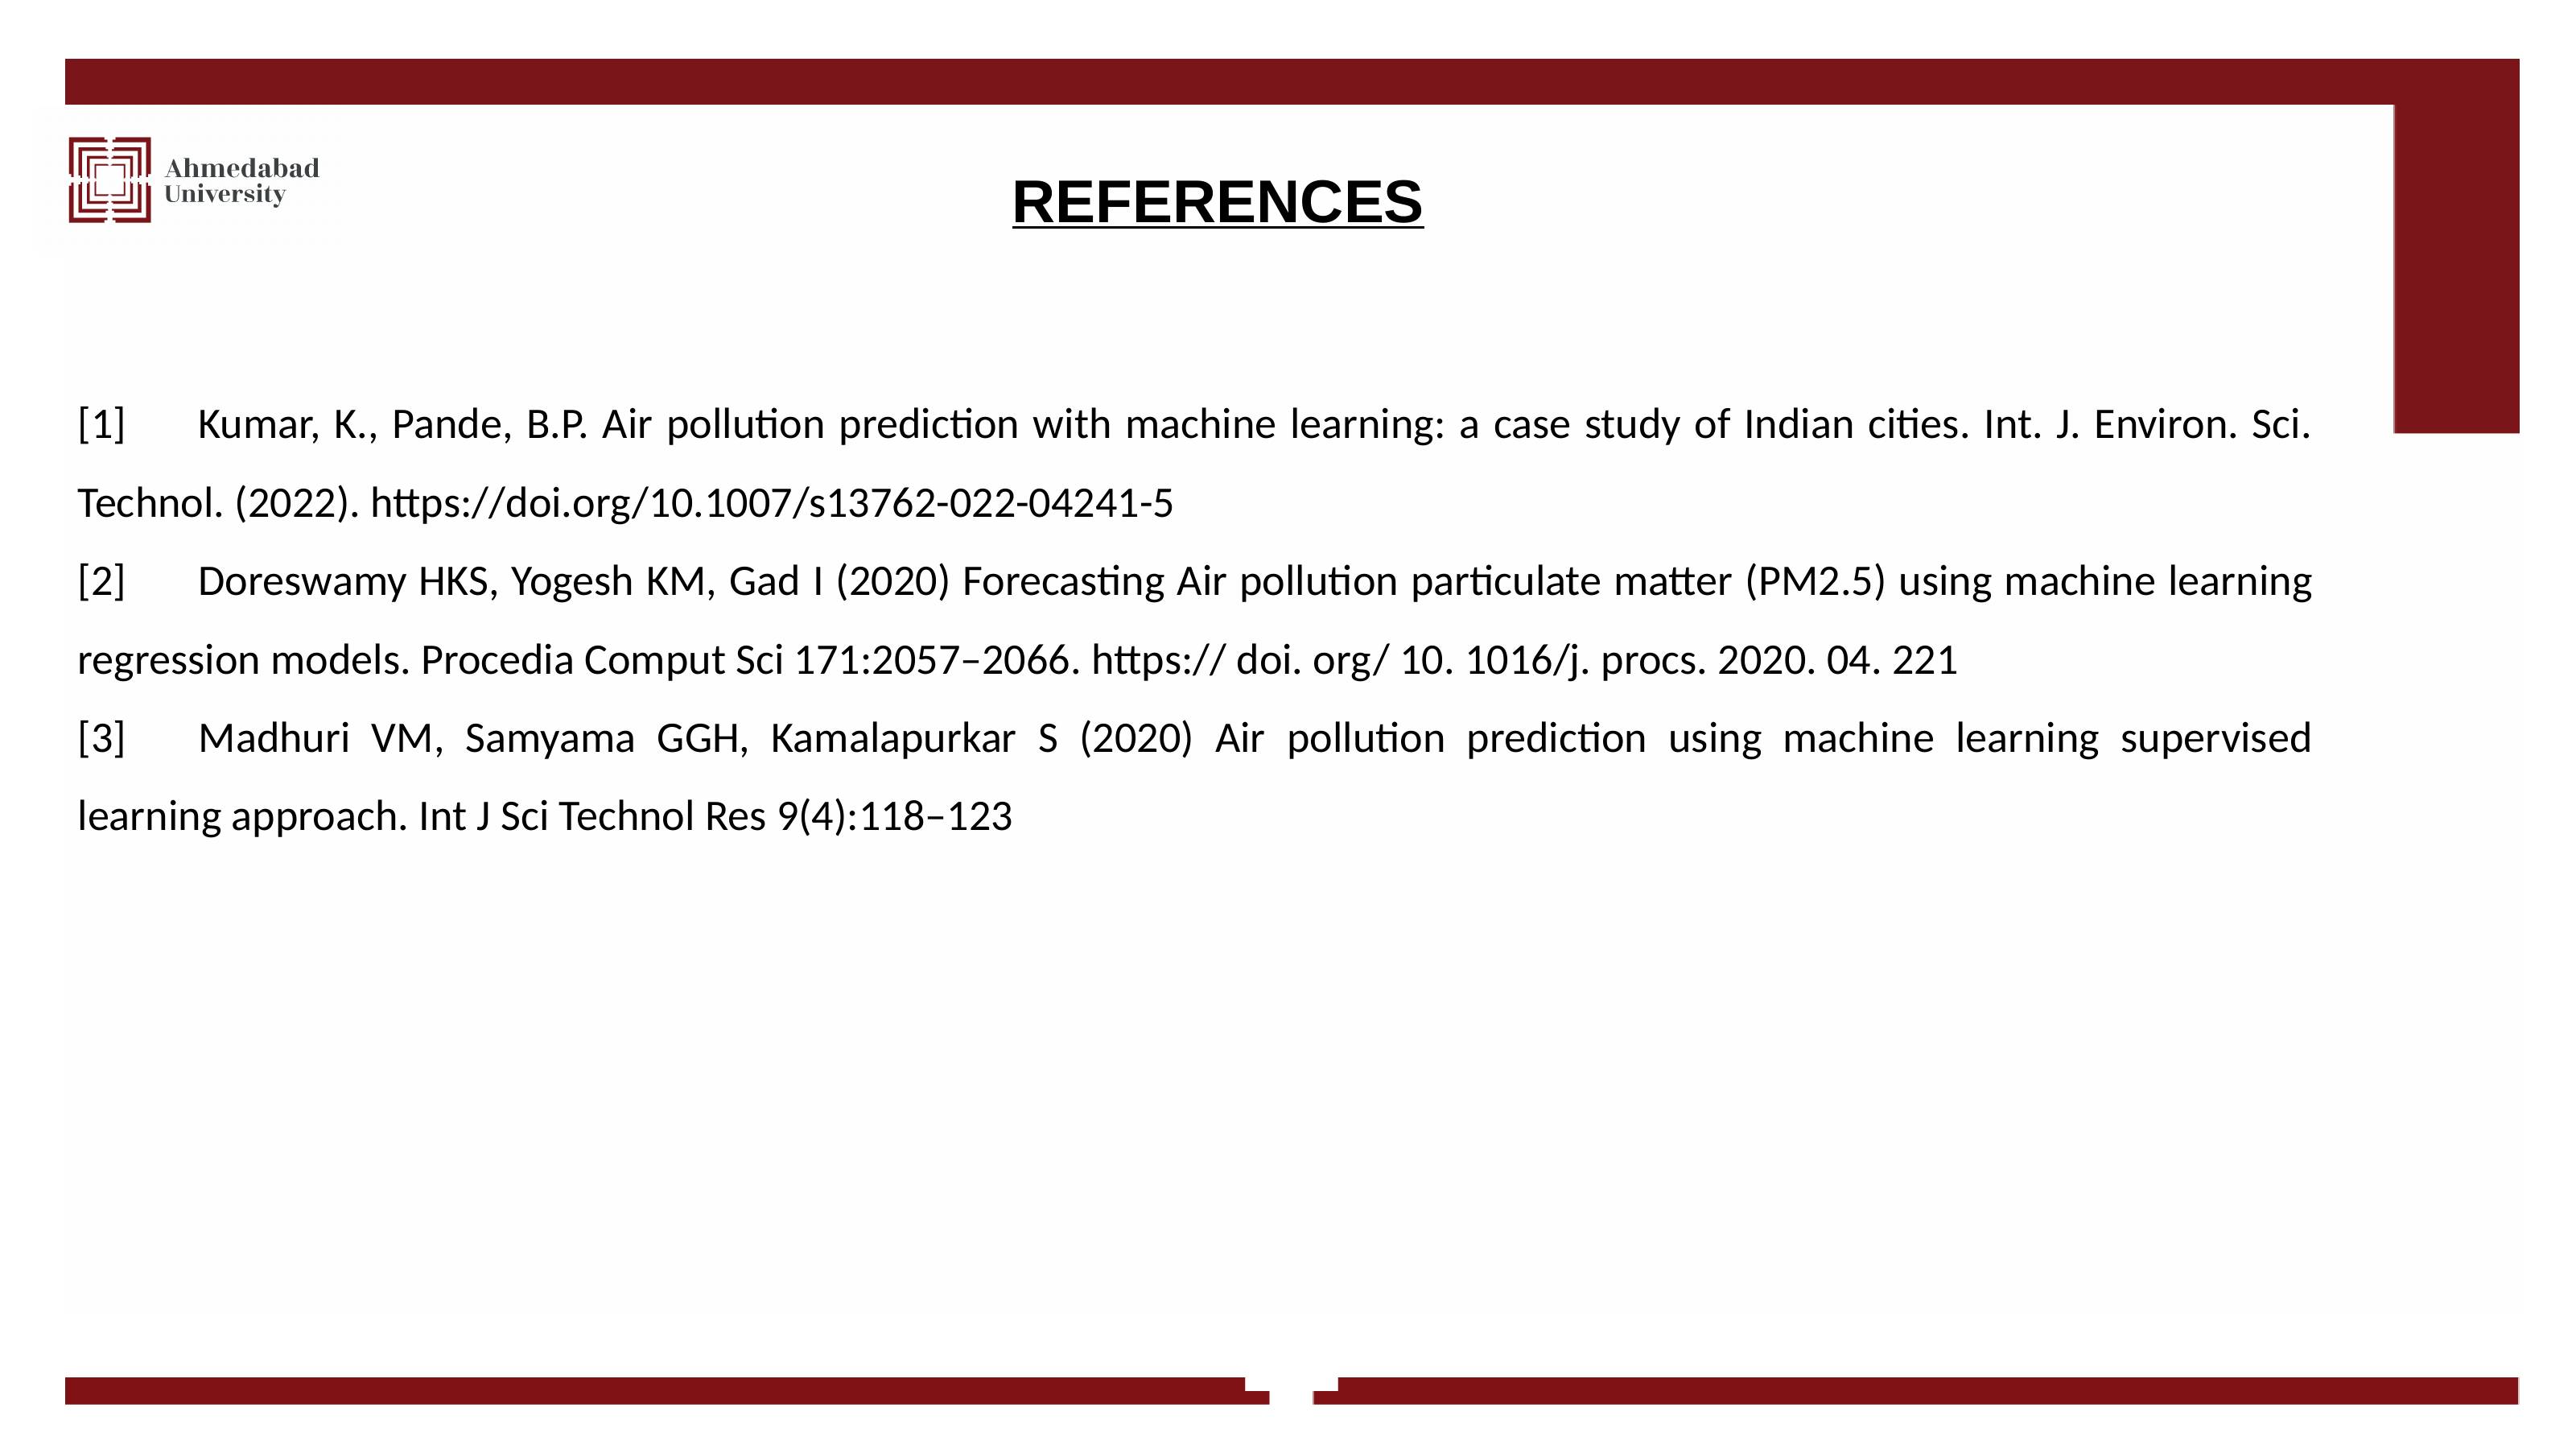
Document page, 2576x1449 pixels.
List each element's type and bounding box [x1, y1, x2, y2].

picture [65, 1377, 2520, 1405]
picture [38, 59, 2520, 1313]
